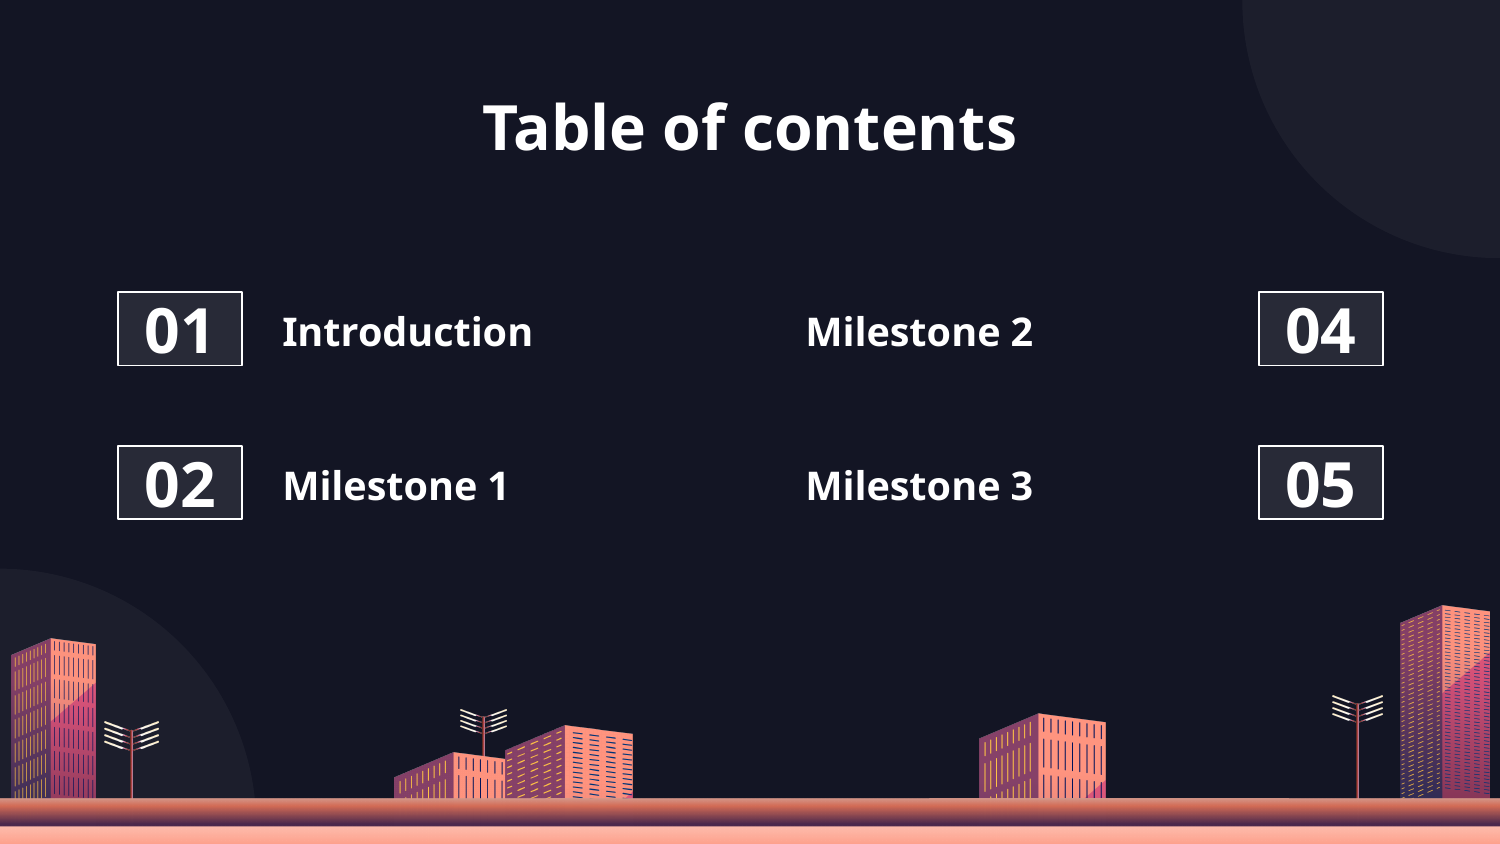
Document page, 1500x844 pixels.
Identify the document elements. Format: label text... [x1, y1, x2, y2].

title 04 [1258, 291, 1384, 366]
picture [0, 605, 1500, 844]
title 05 [1258, 445, 1384, 520]
subtitle Introduction [267, 292, 711, 366]
title 01 [117, 291, 243, 366]
title 02 [117, 445, 243, 520]
title Table of contents [118, 72, 1382, 167]
subtitle Milestone 3 [790, 445, 1234, 520]
subtitle Milestone 1 [267, 445, 711, 520]
subtitle Milestone 2 [790, 292, 1234, 366]
